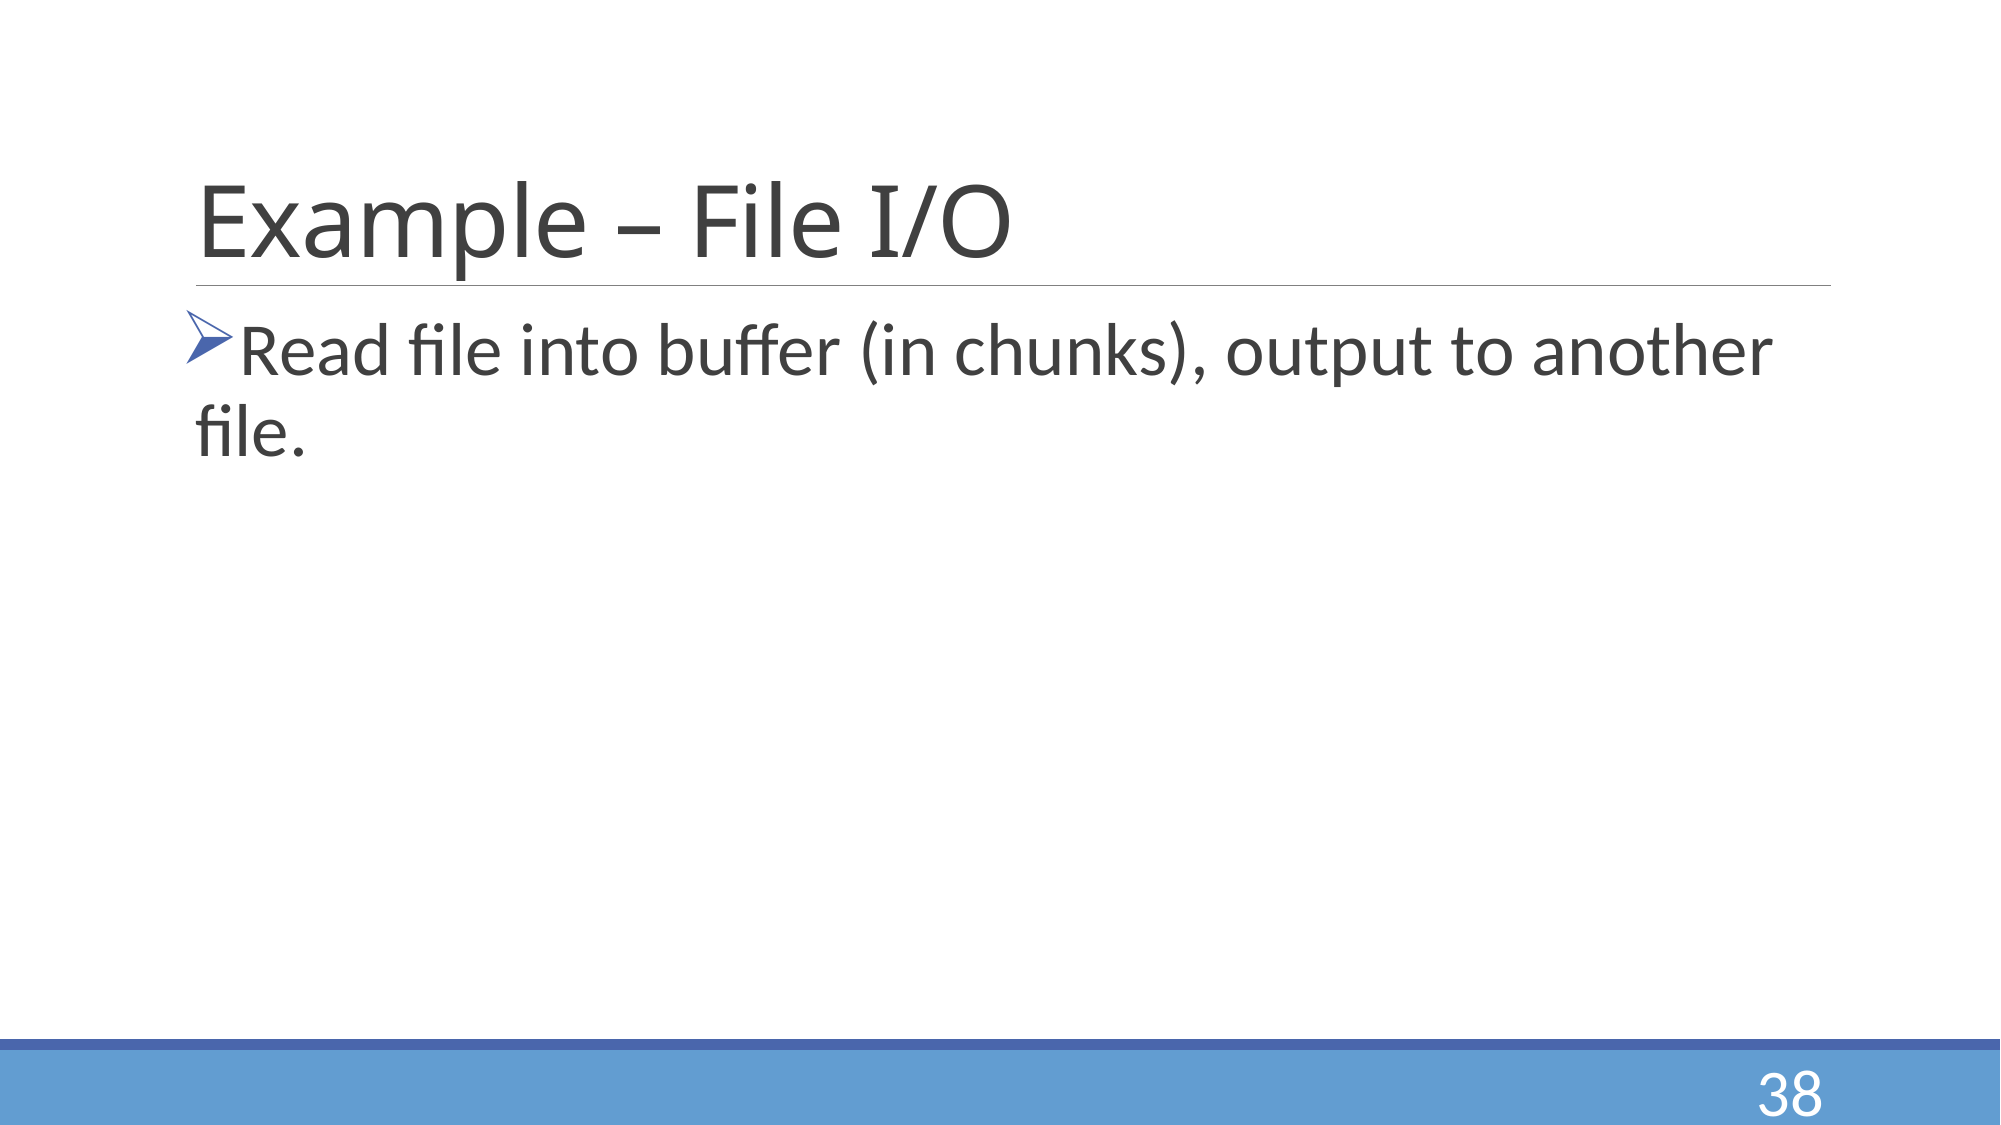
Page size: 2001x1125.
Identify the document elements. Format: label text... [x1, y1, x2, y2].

title Example – File I/O [180, 47, 1830, 285]
slide_number 38 [1624, 1059, 1840, 1120]
list Read file into buffer (in chunks), output to another file. [180, 302, 1830, 963]
